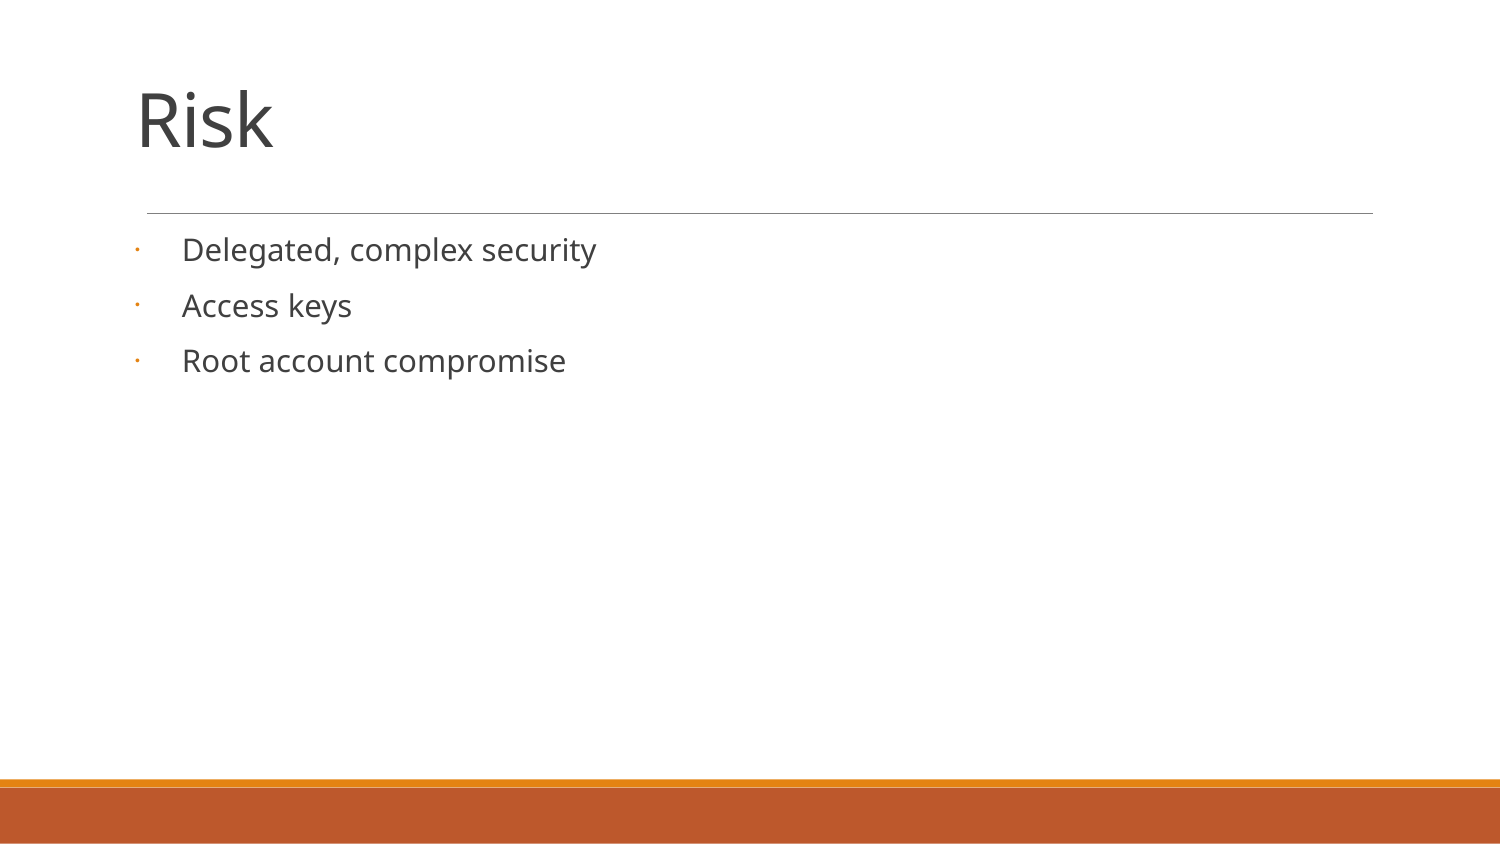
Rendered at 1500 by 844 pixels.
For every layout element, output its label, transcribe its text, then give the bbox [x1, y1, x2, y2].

title Risk [135, 35, 1373, 214]
list Delegated, complex security Access keys Root account compromise [135, 227, 1373, 723]
